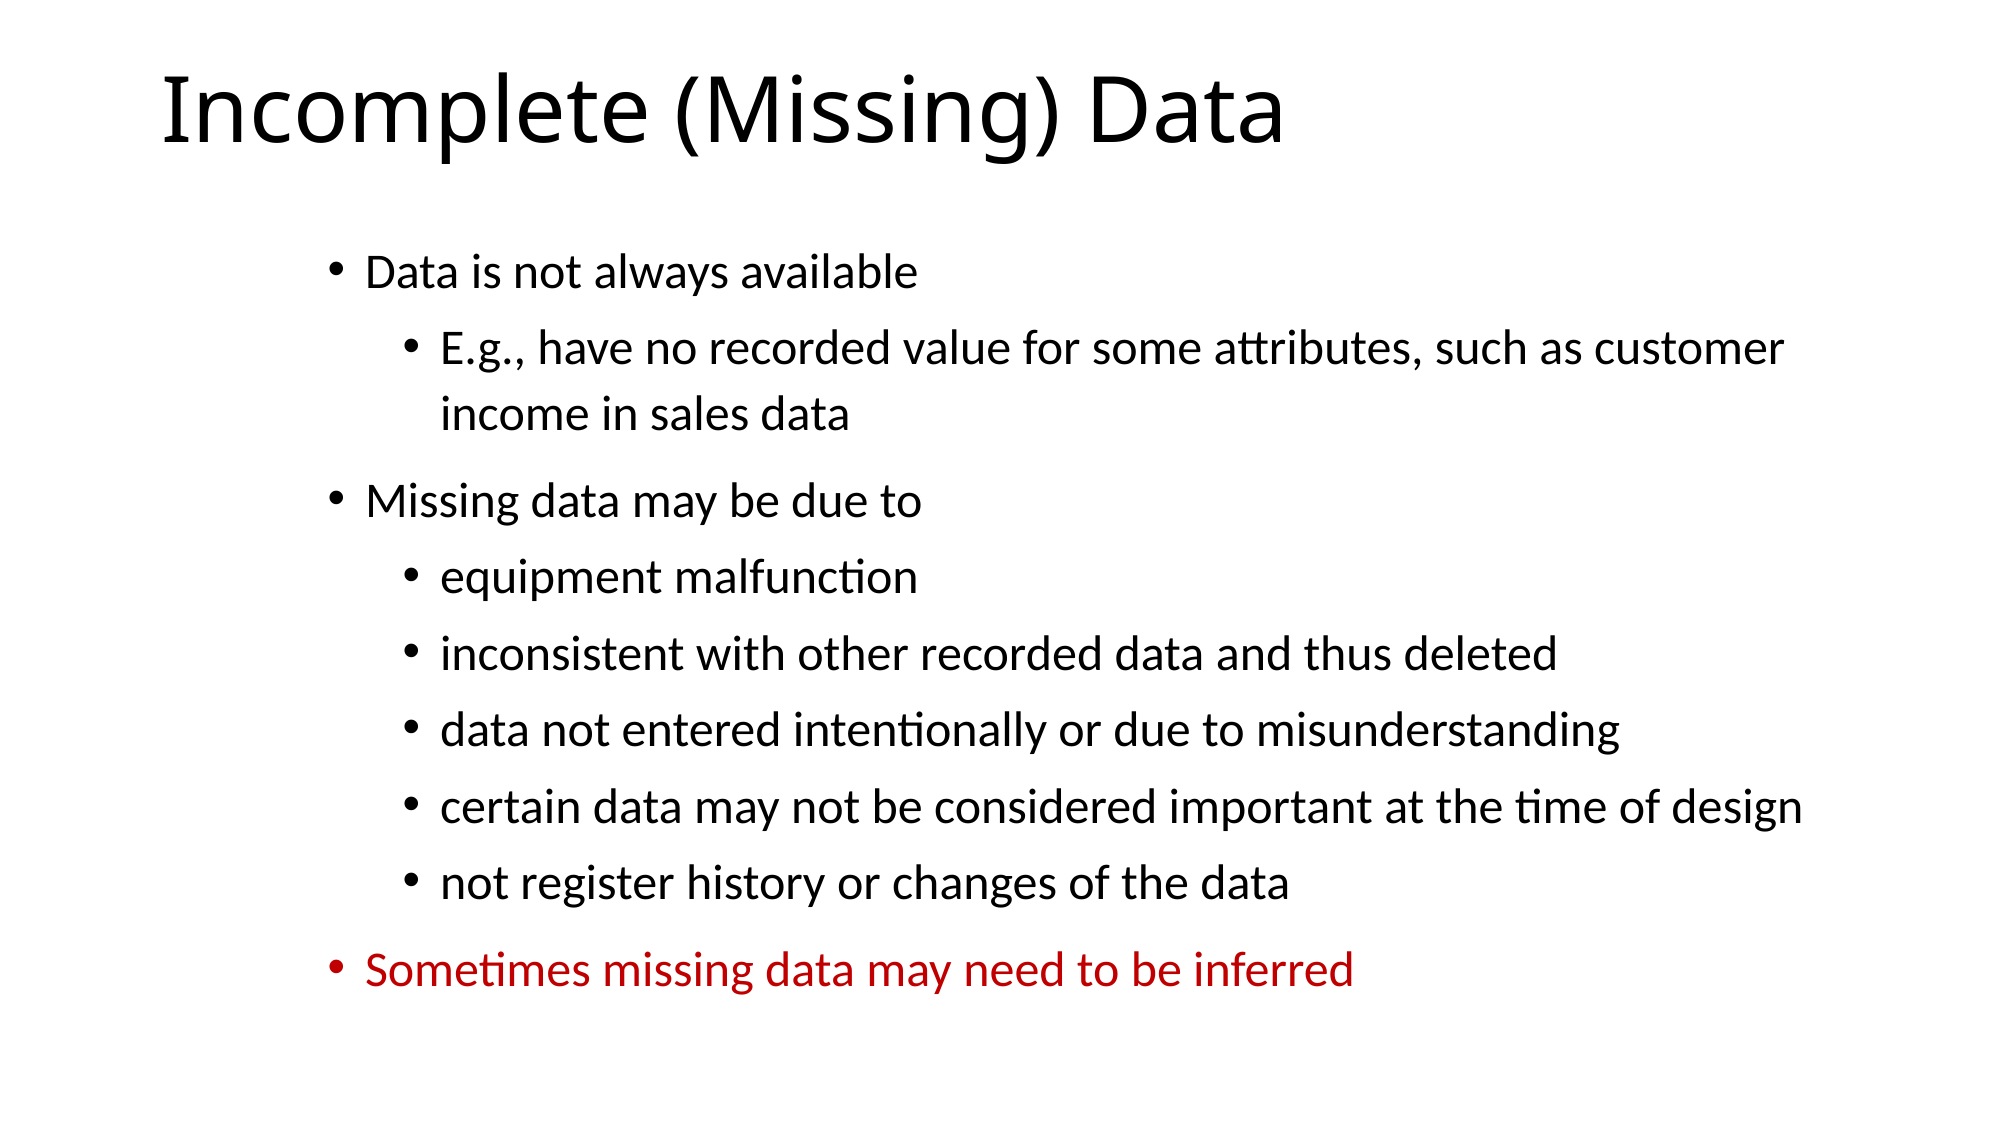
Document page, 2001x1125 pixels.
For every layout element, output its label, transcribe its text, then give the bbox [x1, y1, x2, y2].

list Data is not always available E.g., have no recorded value for some attributes, such as customer income in sales data Missing data may be due to equipment malfunction inconsistent with other recorded data and thus deleted data not entered intentionally or due to misunderstanding certain data may not be considered important at the time of design not register history or changes of the data Sometimes missing data may need to be inferred [312, 224, 1824, 1063]
title Incomplete (Missing) Data [146, 62, 1323, 163]
